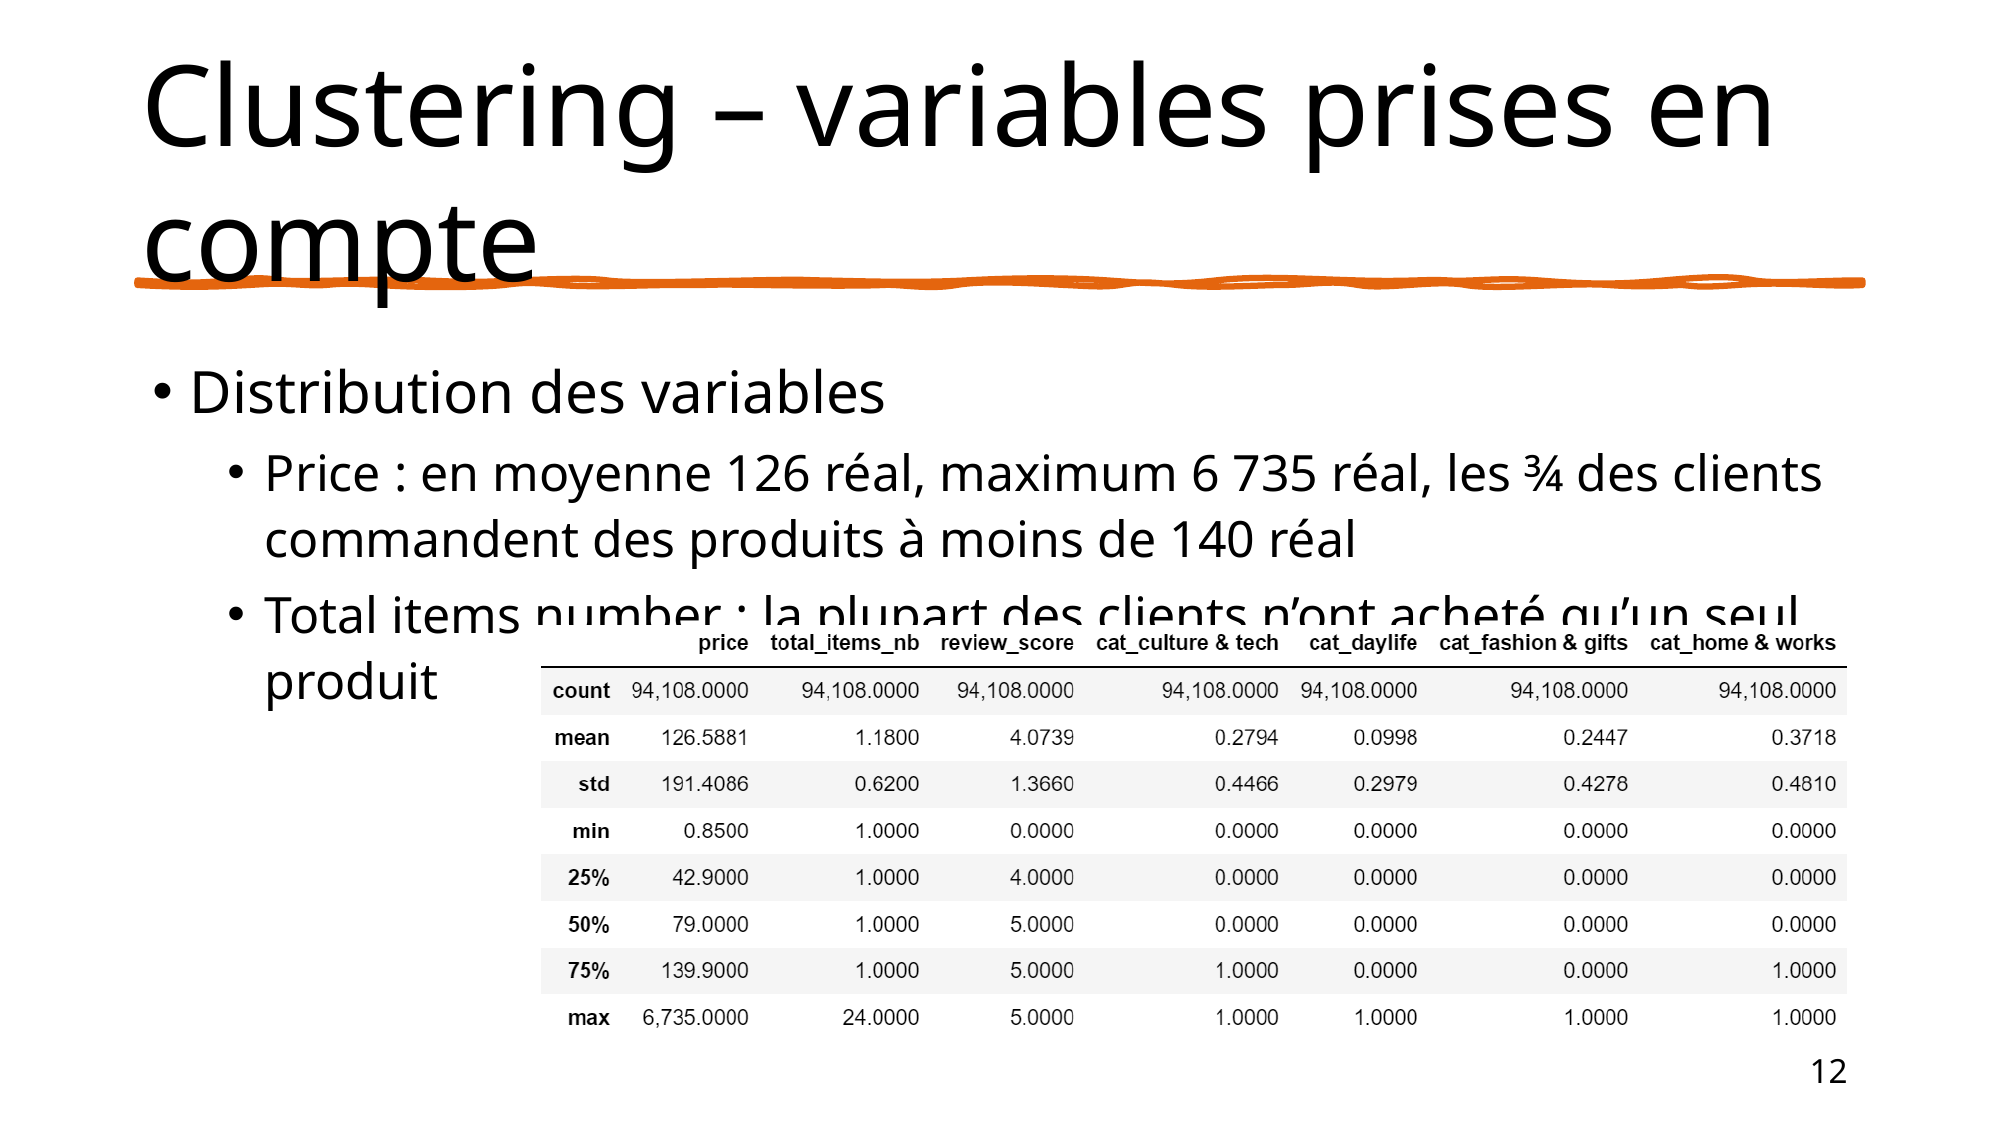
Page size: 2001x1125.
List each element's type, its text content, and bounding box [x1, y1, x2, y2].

picture [537, 625, 1851, 1043]
title Clustering – variables prises en compte [126, 59, 1851, 278]
list Distribution des variables Price : en moyenne 126 réal, maximum 6 735 réal, les ¾ des clients commandent des produits à moins de 140 réal Total items number : la plupart des clients n’ont acheté qu’un seul produit [137, 340, 1863, 1014]
slide_number 12 [1412, 1042, 1863, 1103]
